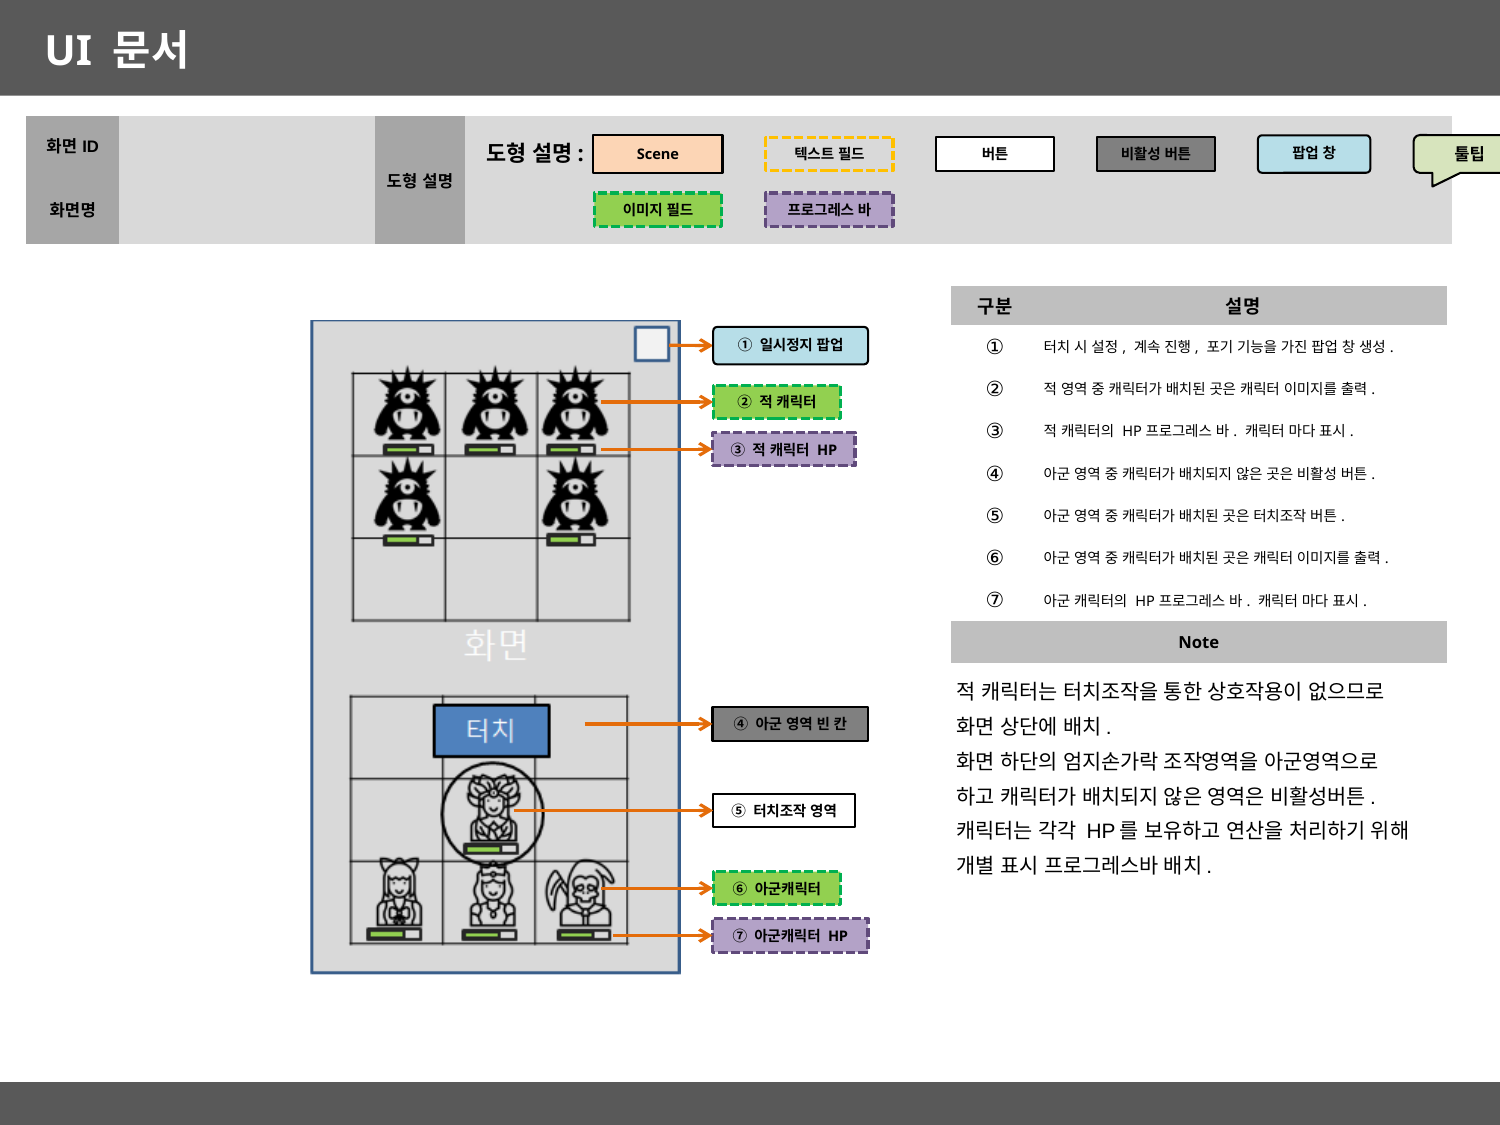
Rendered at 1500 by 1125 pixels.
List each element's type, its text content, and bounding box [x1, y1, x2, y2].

table_cell 아군 영역 중 캐릭터가 배치된 곳은 캐릭터 이미지를 출력. [1039, 536, 1447, 579]
text_box 이미지 필드 [592, 191, 724, 229]
table_cell ② [951, 367, 1039, 409]
table_cell 화면명 [26, 175, 119, 244]
text_box 비활성 버튼 [1095, 135, 1217, 173]
text_box 팝업 창 [1255, 133, 1373, 175]
table_cell [119, 175, 375, 244]
text_box ② 적 캐릭터 [711, 383, 843, 421]
table_header [119, 116, 375, 175]
table_header [465, 116, 1452, 244]
table_cell 적 캐릭터의 HP프로그레스 바. 캐릭터 마다 표시. [1039, 409, 1447, 452]
table_header 도형 설명 [375, 116, 465, 244]
text_box ④ 아군 영역 빈 칸 [710, 705, 870, 743]
table_cell 적 영역 중 캐릭터가 배치된 곳은 캐릭터 이미지를 출력. [1039, 367, 1447, 409]
table_header 구분 [951, 286, 1039, 325]
table_header 화면ID [26, 116, 119, 175]
text_box ③ 적 캐릭터 HP [710, 430, 857, 468]
table_cell 아군 캐릭터의 HP프로그레스 바. 캐릭터 마다 표시. [1039, 579, 1447, 621]
table_cell Note [951, 621, 1447, 663]
text_box ⑦ 아군캐릭터 HP [710, 917, 870, 954]
text_box ⑥ 아군캐릭터 [711, 869, 843, 907]
text_box 툴팁 [1411, 132, 1500, 189]
table_cell 아군 영역 중 캐릭터가 배치되지 않은 곳은 비활성 버튼. [1039, 452, 1447, 494]
table_cell 아군 영역 중 캐릭터가 배치된 곳은 터치조작 버튼. [1039, 494, 1447, 536]
text_box Scene [591, 133, 725, 175]
table_cell ① [951, 325, 1039, 367]
text_box ① 일시정지 팝업 [711, 324, 871, 367]
table_cell ⑥ [951, 536, 1039, 579]
text_box 버튼 [934, 135, 1056, 173]
picture [309, 320, 682, 977]
table_header 설명 [1039, 286, 1447, 325]
table_cell ④ [951, 452, 1039, 494]
table_cell ⑤ [951, 494, 1039, 536]
table_cell ③ [951, 409, 1039, 452]
text_box 텍스트 필드 [764, 135, 895, 173]
table_cell 터치 시 설정, 계속 진행, 포기 기능을 가진 팝업 창 생성. [1039, 325, 1447, 367]
table_cell 적 캐릭터는 터치조작을 통한 상호작용이 없으므로 화면 상단에 배치. 화면 하단의 엄지손가락 조작영역을 아군영역으로 하고 캐릭터가 배치되지 않은 영역은 비활성버튼. 캐릭터는 각각 HP를 보유하고 연산을 처리하기 위해 개별 표시 프로그레스바 배치. [951, 663, 1447, 1023]
text_box 도형 설명: [471, 132, 599, 174]
table_cell ⑦ [951, 579, 1039, 621]
text_box 프로그레스 바 [764, 191, 895, 229]
text_box ⑤ 터치조작 영역 [711, 792, 857, 829]
